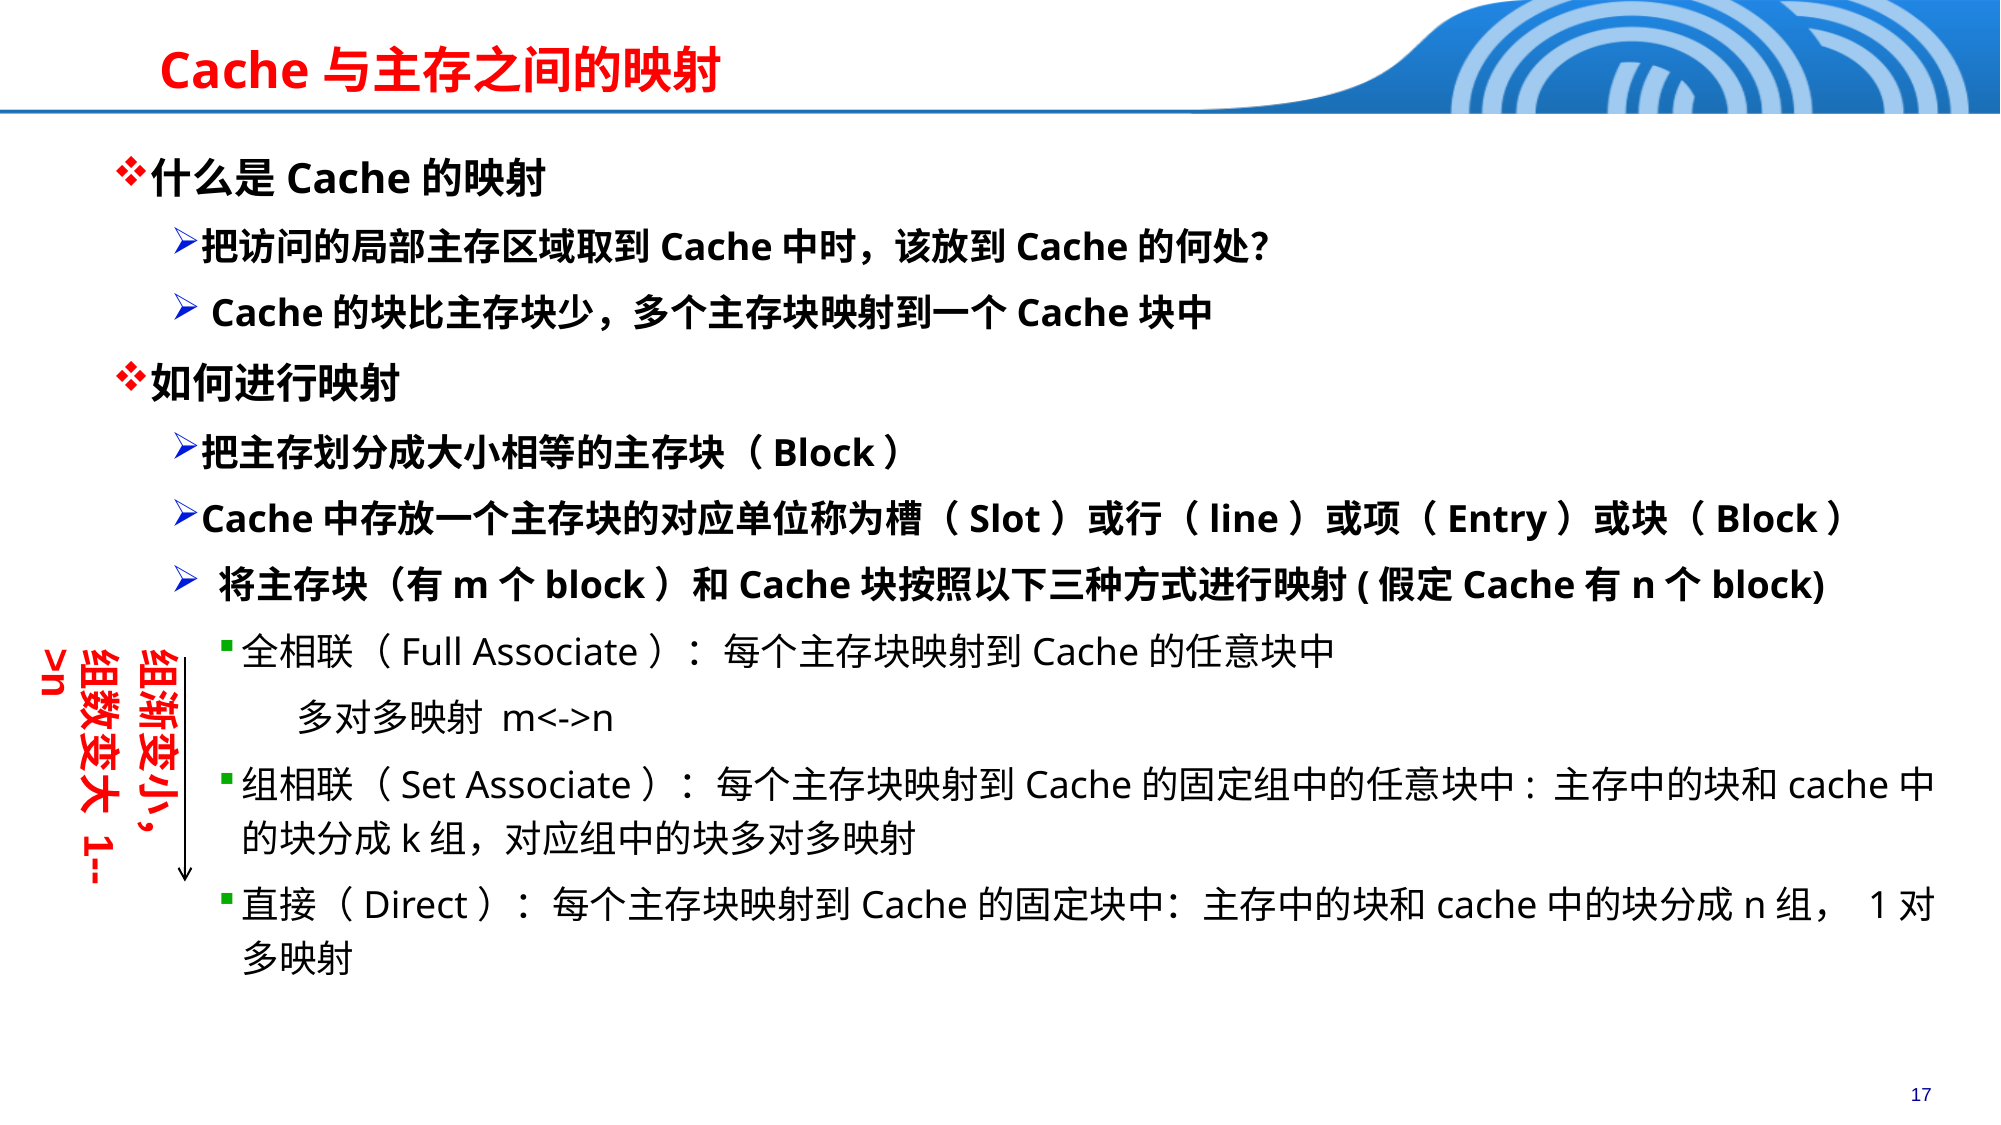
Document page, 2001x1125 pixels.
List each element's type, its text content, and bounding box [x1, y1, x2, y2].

list 什么是Cache的映射 把访问的局部主存区域取到Cache中时，该放到Cache的何处？ Cache的块比主存块少，多个主存块映射到一个Cache块中 如何进行映射 把主存划分成大小相等的主存块（Block） Cache中存放一个主存块的对应单位称为槽（Slot）或行（line）或项（Entry）或块（Block） 将主存块（有m个block）和Cache块按照以下三种方式进行映射(假定Cache有n个block) 全相联（Full Associate）：每个主存块映射到Cache的任意块中 多对多映射 m<->n 组相联（Set Associate）：每个主存块映射到Cache的固定组中的任意块中: 主存中的块和cache中的块分成k组，对应组中的块多对多映射 直接（Direct）：每个主存块映射到Cache的固定块中：主存中的块和cache中的块分成n组， 1对多映射 [101, 136, 1948, 994]
title Cache与主存之间的映射 [149, 42, 1301, 136]
picture [0, 0, 2000, 114]
text_box 组渐变小， 组数变大 1-->n [48, 633, 185, 941]
